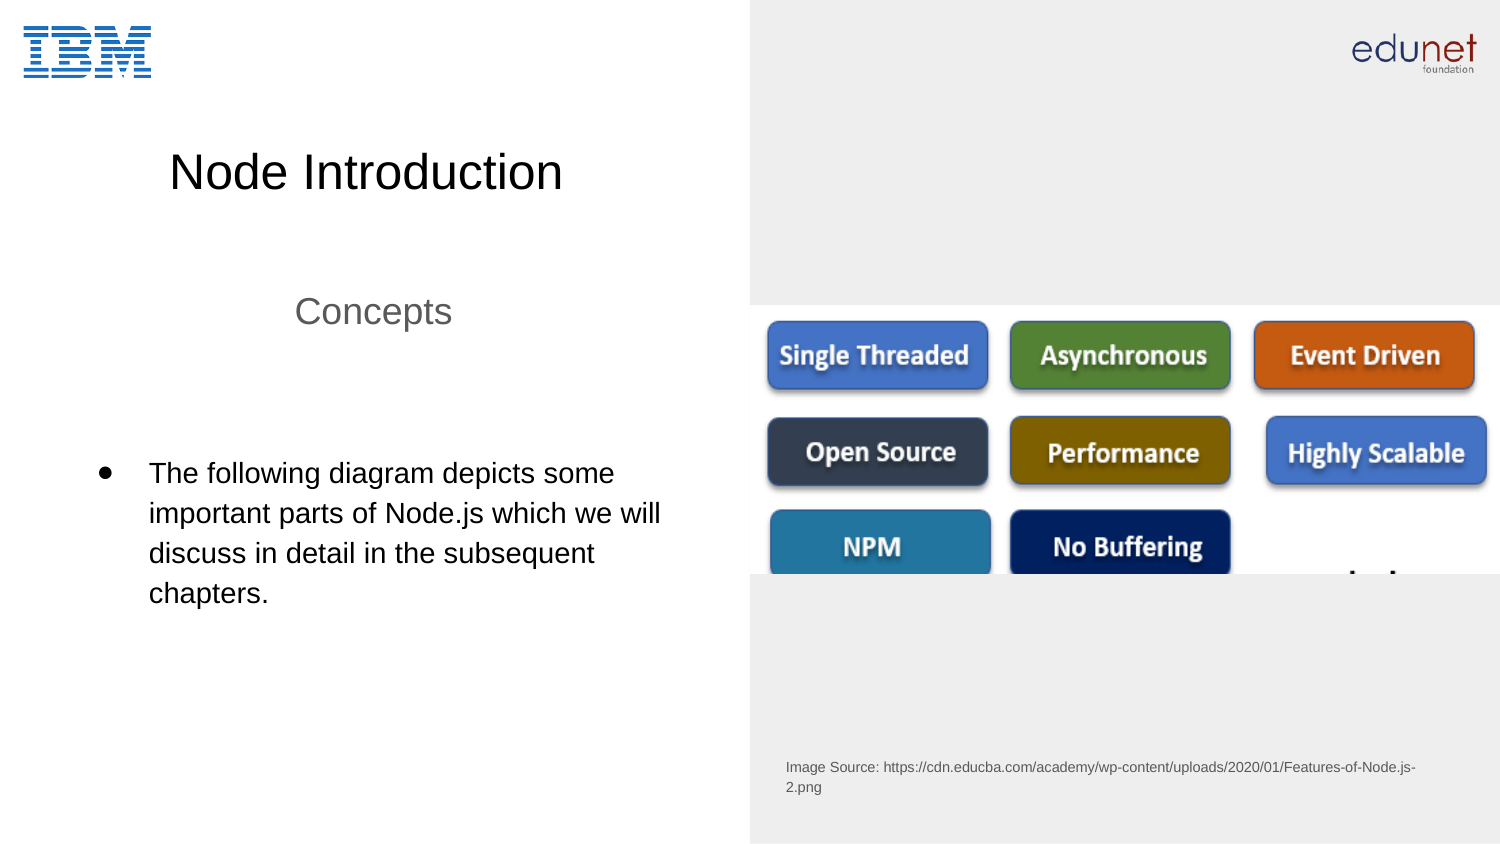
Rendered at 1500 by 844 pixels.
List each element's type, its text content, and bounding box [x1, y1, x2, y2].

picture [23, 26, 151, 78]
picture [749, 305, 1500, 574]
title Node Introduction [41, 117, 706, 223]
list Image Source: https://cdn.educba.com/academy/wp-content/uploads/2020/01/Features-of-Node.js-2.png [770, 740, 1460, 798]
subtitle Concepts [41, 257, 706, 363]
picture [1350, 26, 1480, 78]
list The following diagram depicts some important parts of Node.js which we will discuss in detail in the subsequent chapters. [58, 385, 689, 674]
